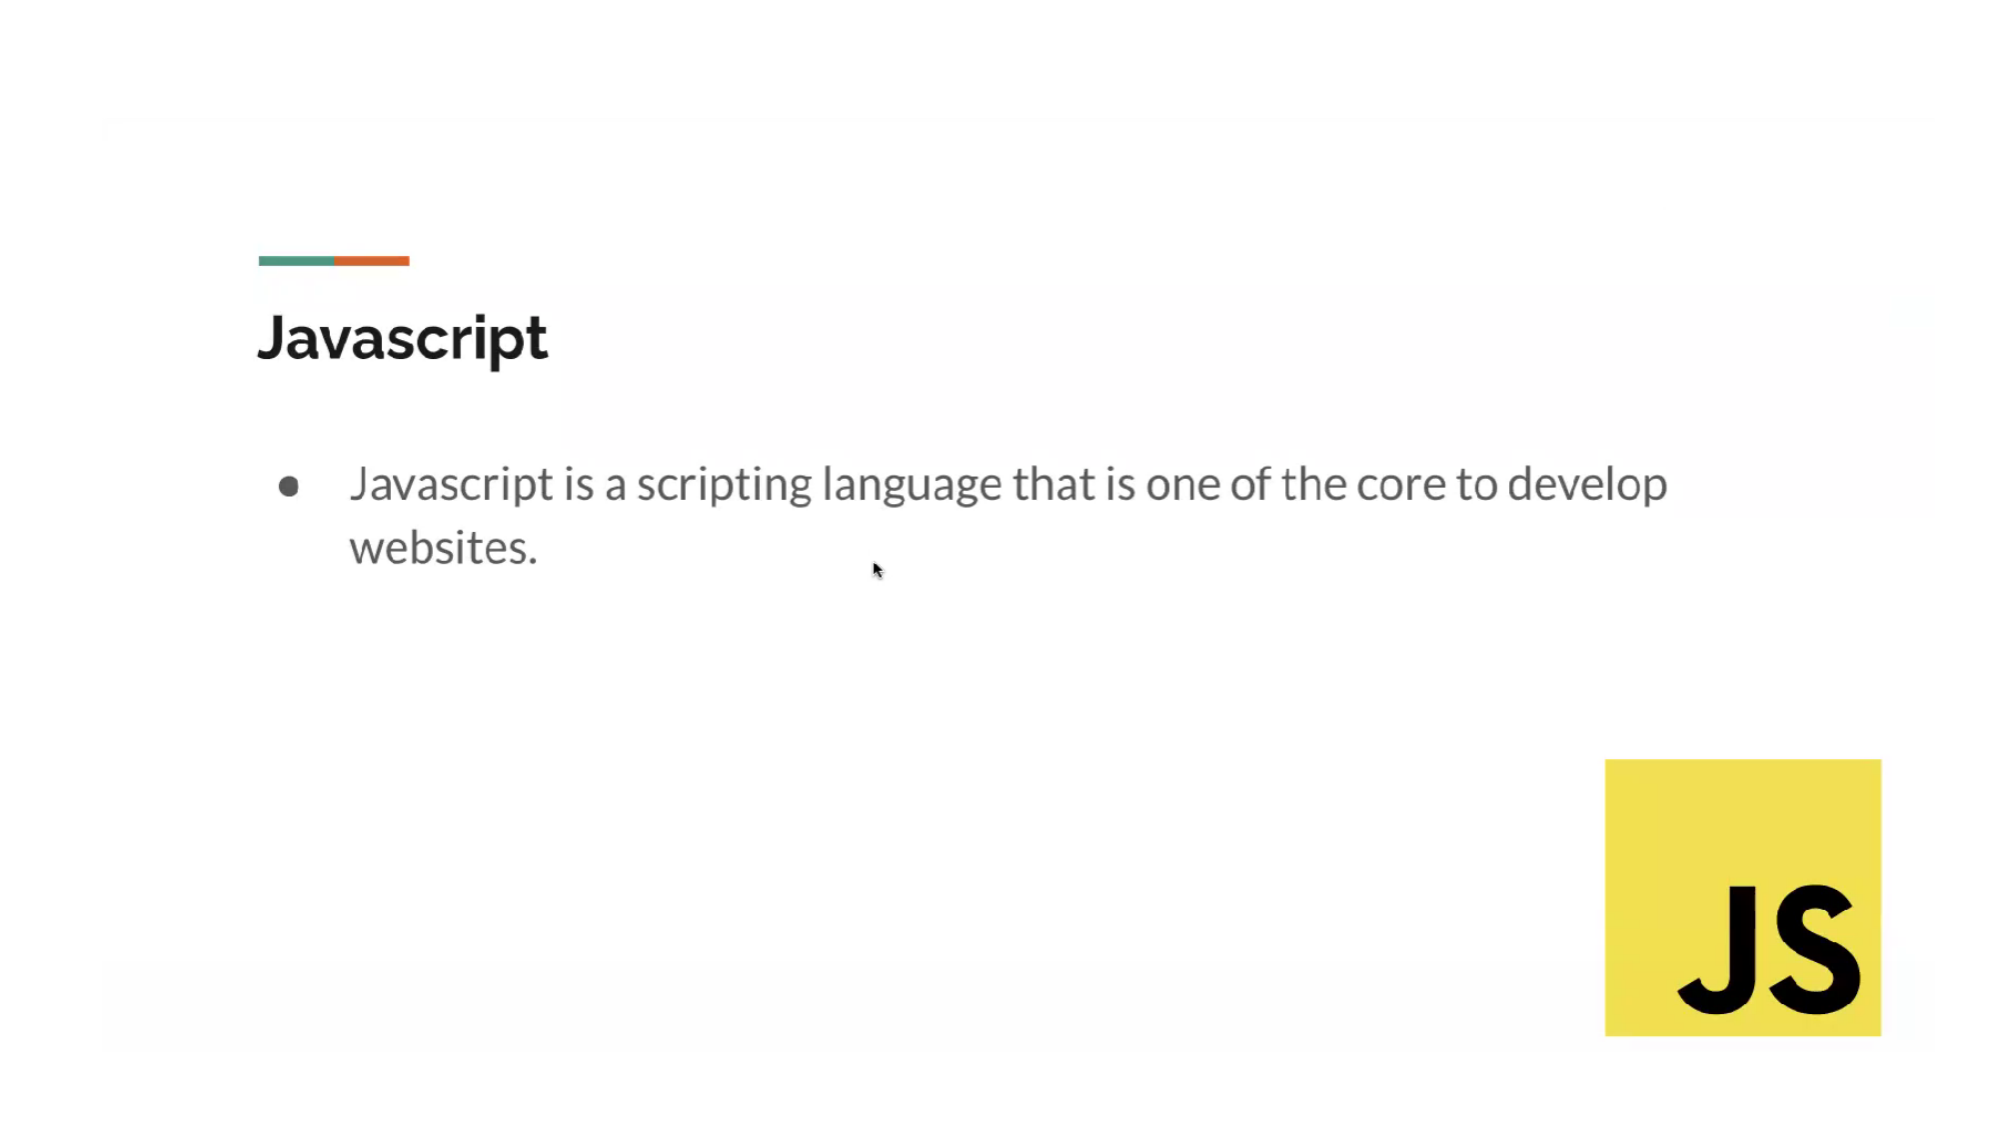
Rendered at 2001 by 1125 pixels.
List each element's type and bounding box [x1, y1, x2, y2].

list [102, 118, 1935, 1052]
